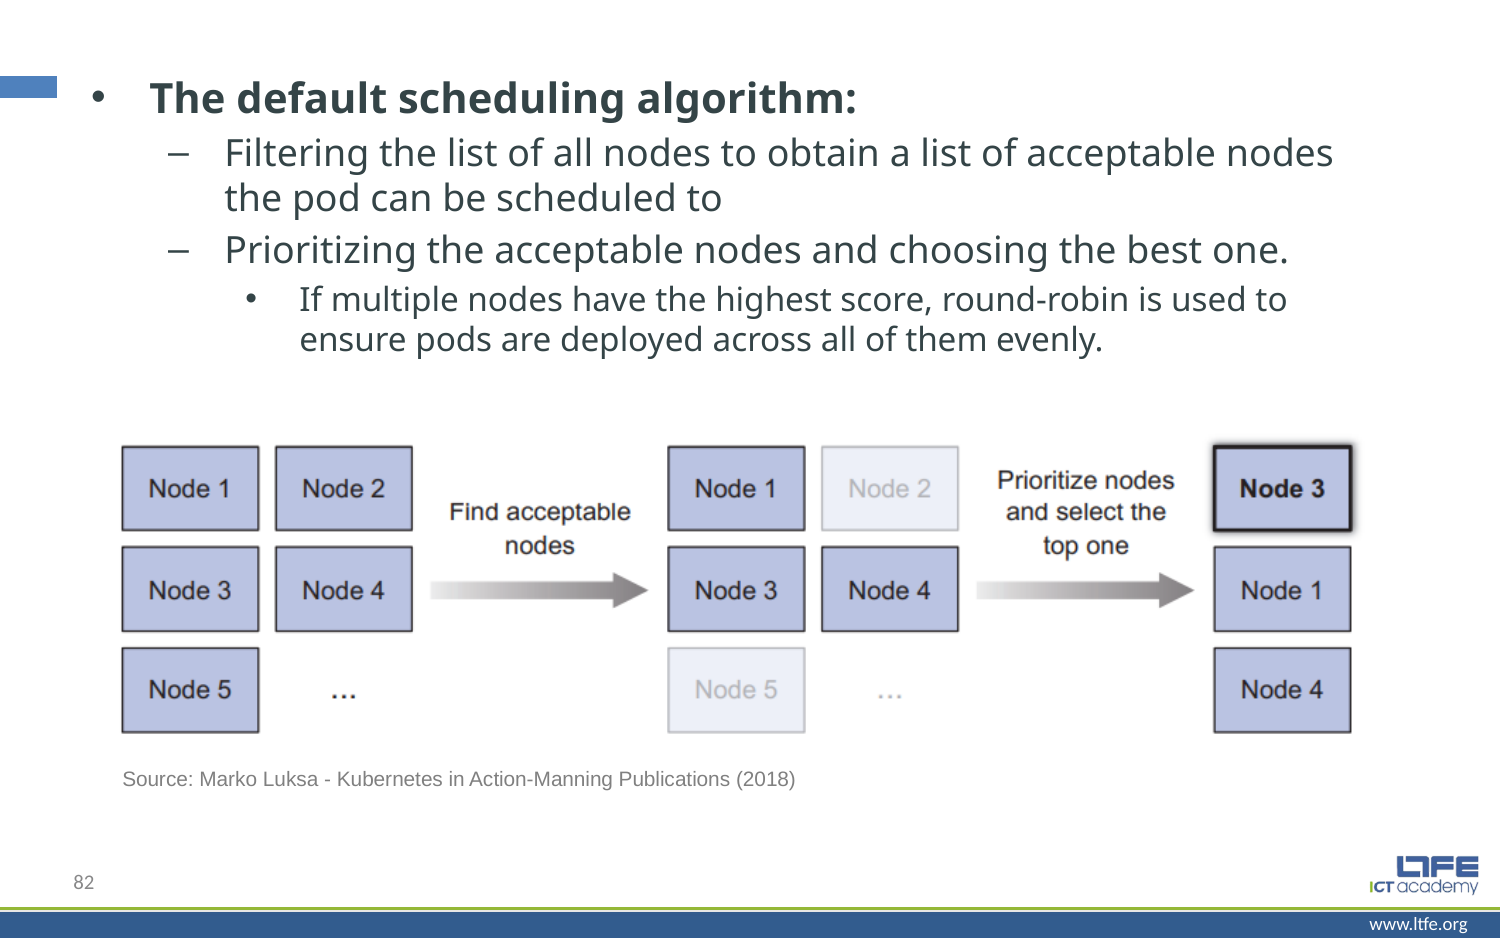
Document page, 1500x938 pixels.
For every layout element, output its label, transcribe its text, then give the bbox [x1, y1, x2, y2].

slide_number 82 [58, 856, 199, 907]
list The default scheduling algorithm: Filtering the list of all nodes to obtain a list of acceptable nodes the pod can be scheduled to Prioritizing the acceptable nodes and choosing the best one. If multiple nodes have the highest score, round-robin is used to ensure pods are deployed across all of them evenly. [59, 63, 1392, 449]
picture [0, 0, 1500, 938]
text_box Source: Marko Luksa - Kubernetes in Action-Manning Publications (2018) [107, 767, 858, 798]
